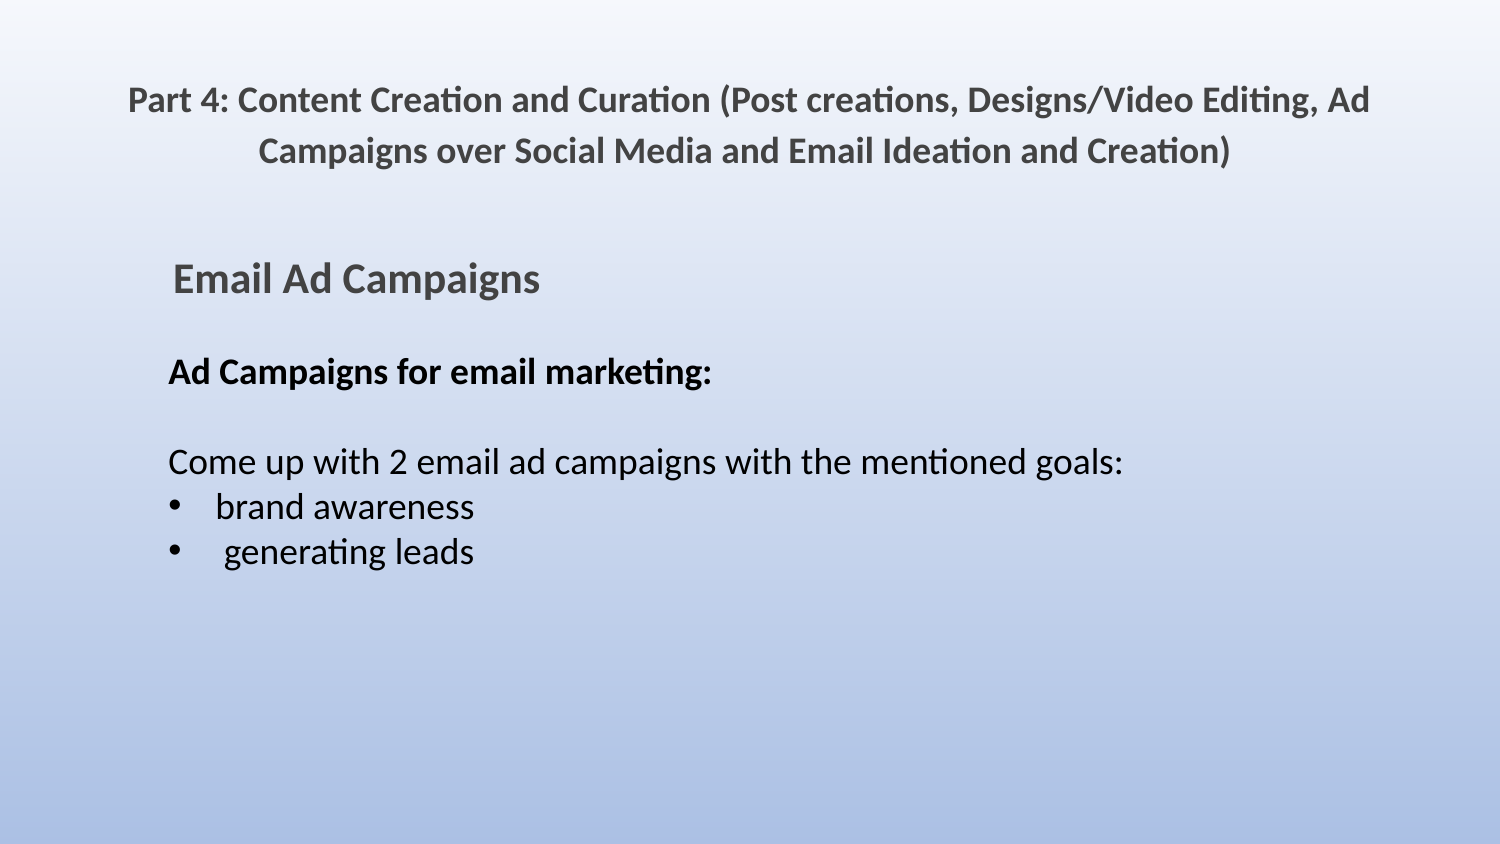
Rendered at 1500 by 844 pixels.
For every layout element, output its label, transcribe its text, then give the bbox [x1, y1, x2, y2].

text_box Ad Campaigns for email marketing: Come up with 2 email ad campaigns with the mentioned goals: brand awareness generating leads [78, 331, 1422, 677]
text_box Email Ad Campaigns [158, 226, 1407, 365]
text_box Part 4: Content Creation and Curation (Post creations, Designs/Video Editing, Ad Campaigns over Social Media and Email Ideation and Creation) [29, 53, 1471, 187]
